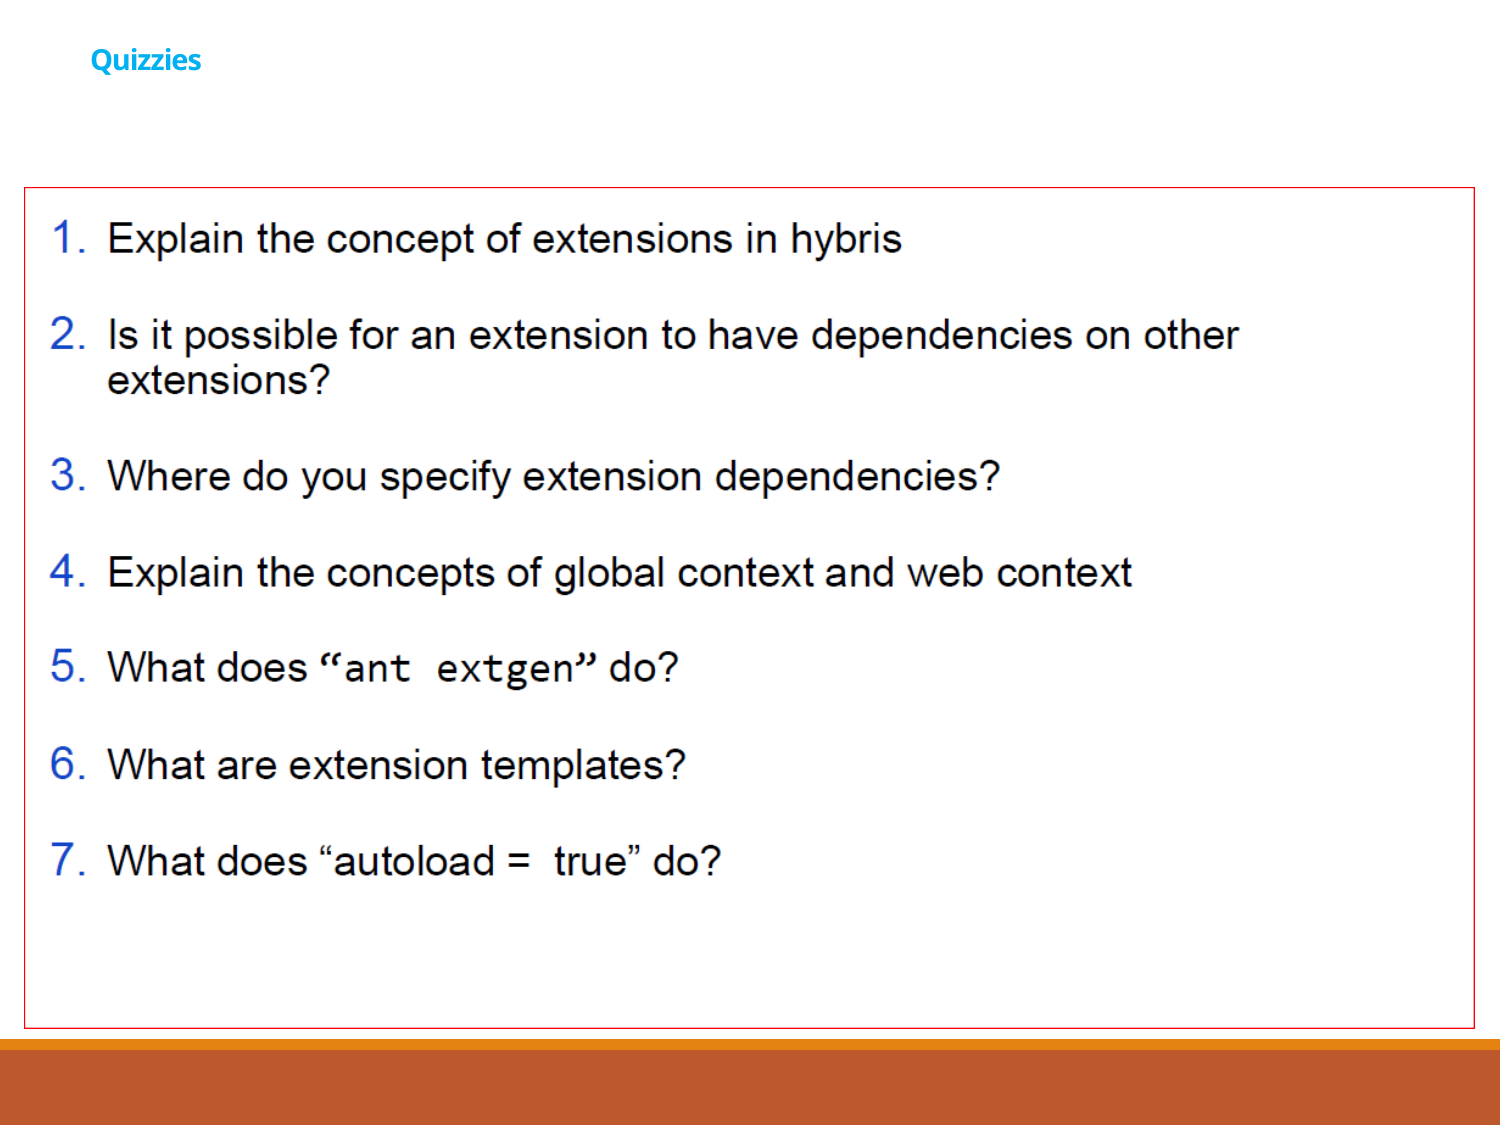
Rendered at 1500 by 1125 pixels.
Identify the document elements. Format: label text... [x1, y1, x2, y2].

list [24, 186, 1476, 1030]
title Quizzies [75, 37, 1425, 163]
